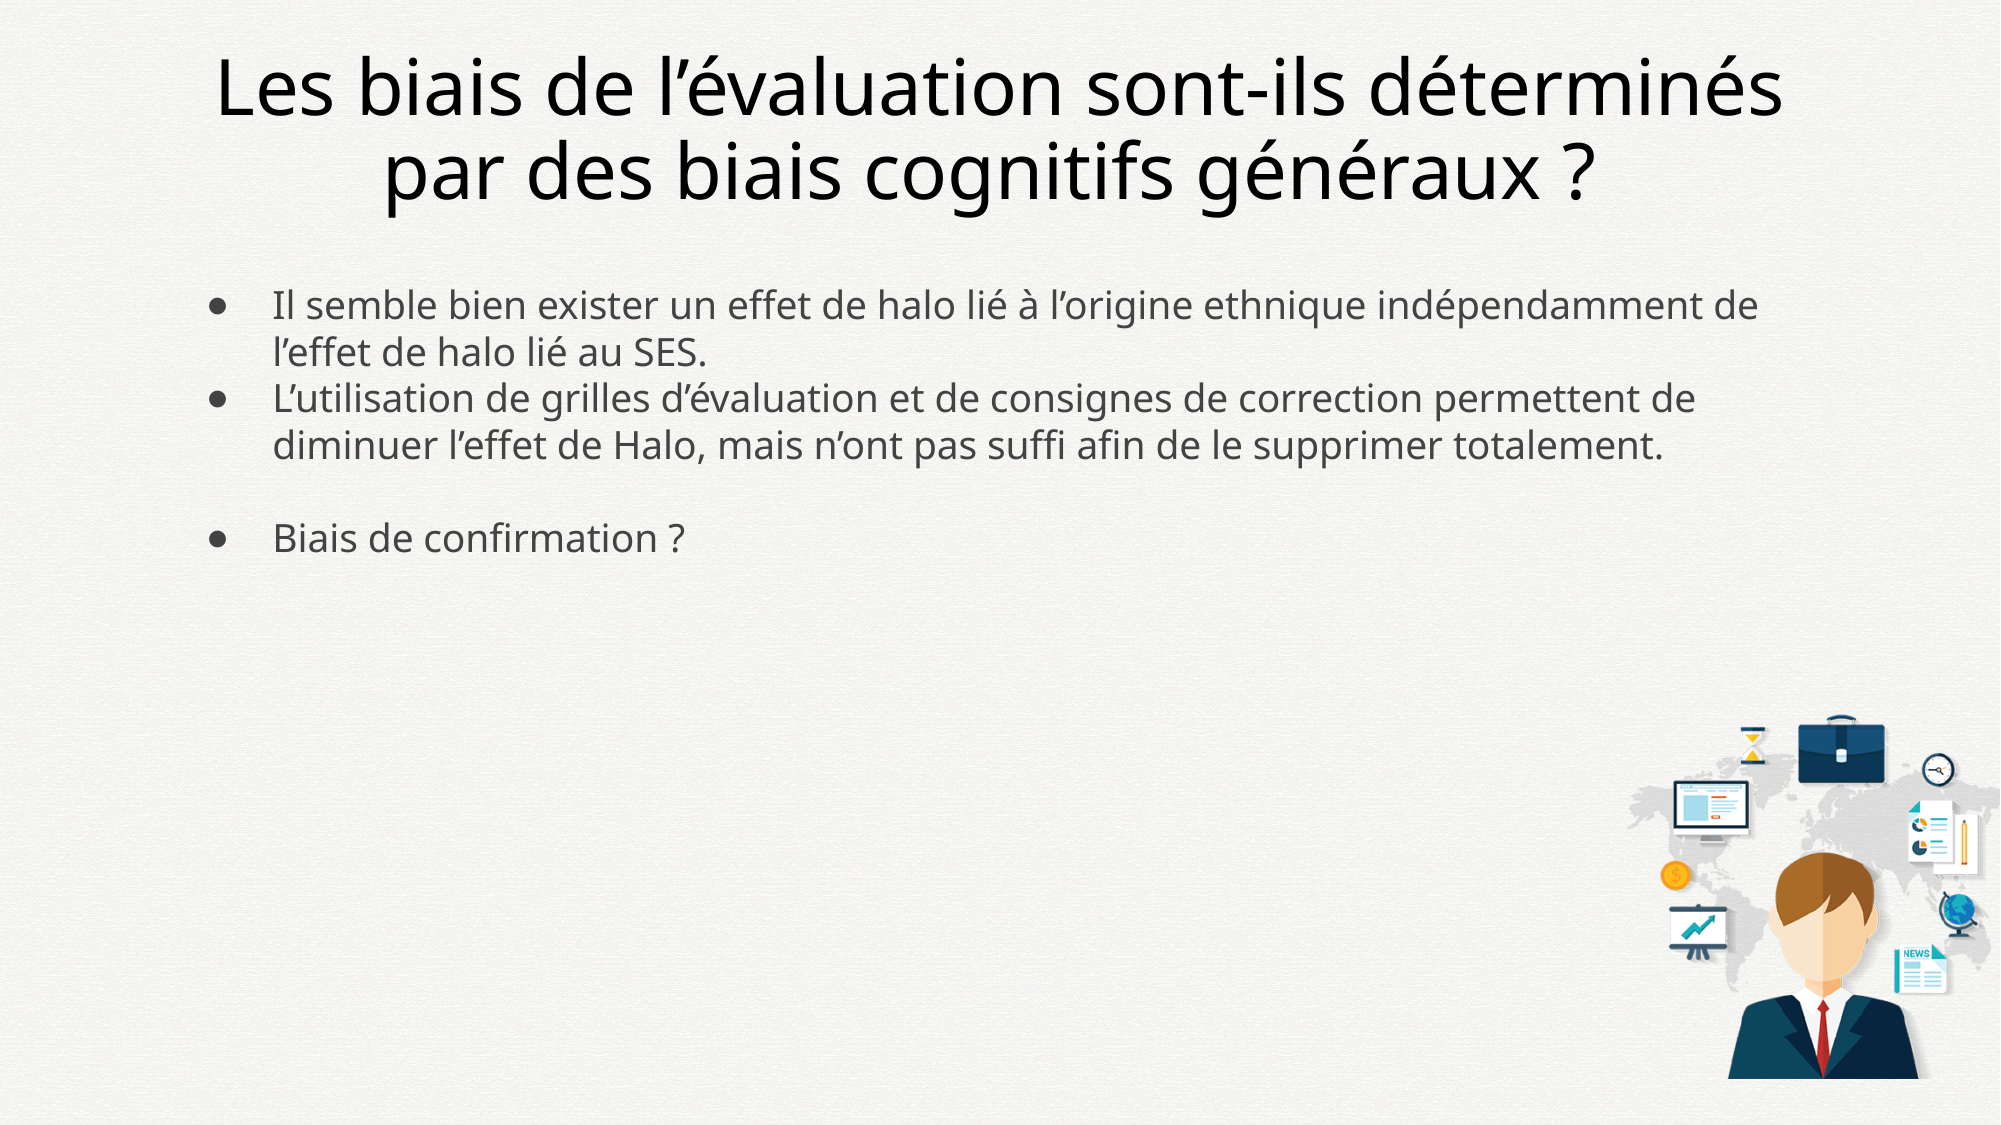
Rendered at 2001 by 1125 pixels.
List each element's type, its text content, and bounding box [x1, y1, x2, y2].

picture [1579, 704, 2000, 1080]
list Il semble bien exister un effet de halo lié à l’origine ethnique indépendamment de l’effet de halo lié au SES. L’utilisation de grilles d’évaluation et de consignes de correction permettent de diminuer l’effet de Halo, mais n’ont pas suffi afin de le supprimer totalement. Biais de confirmation ? [157, 265, 1843, 1022]
title Les biais de l’évaluation sont-ils déterminés par des biais cognitifs généraux ? [157, 33, 1843, 247]
